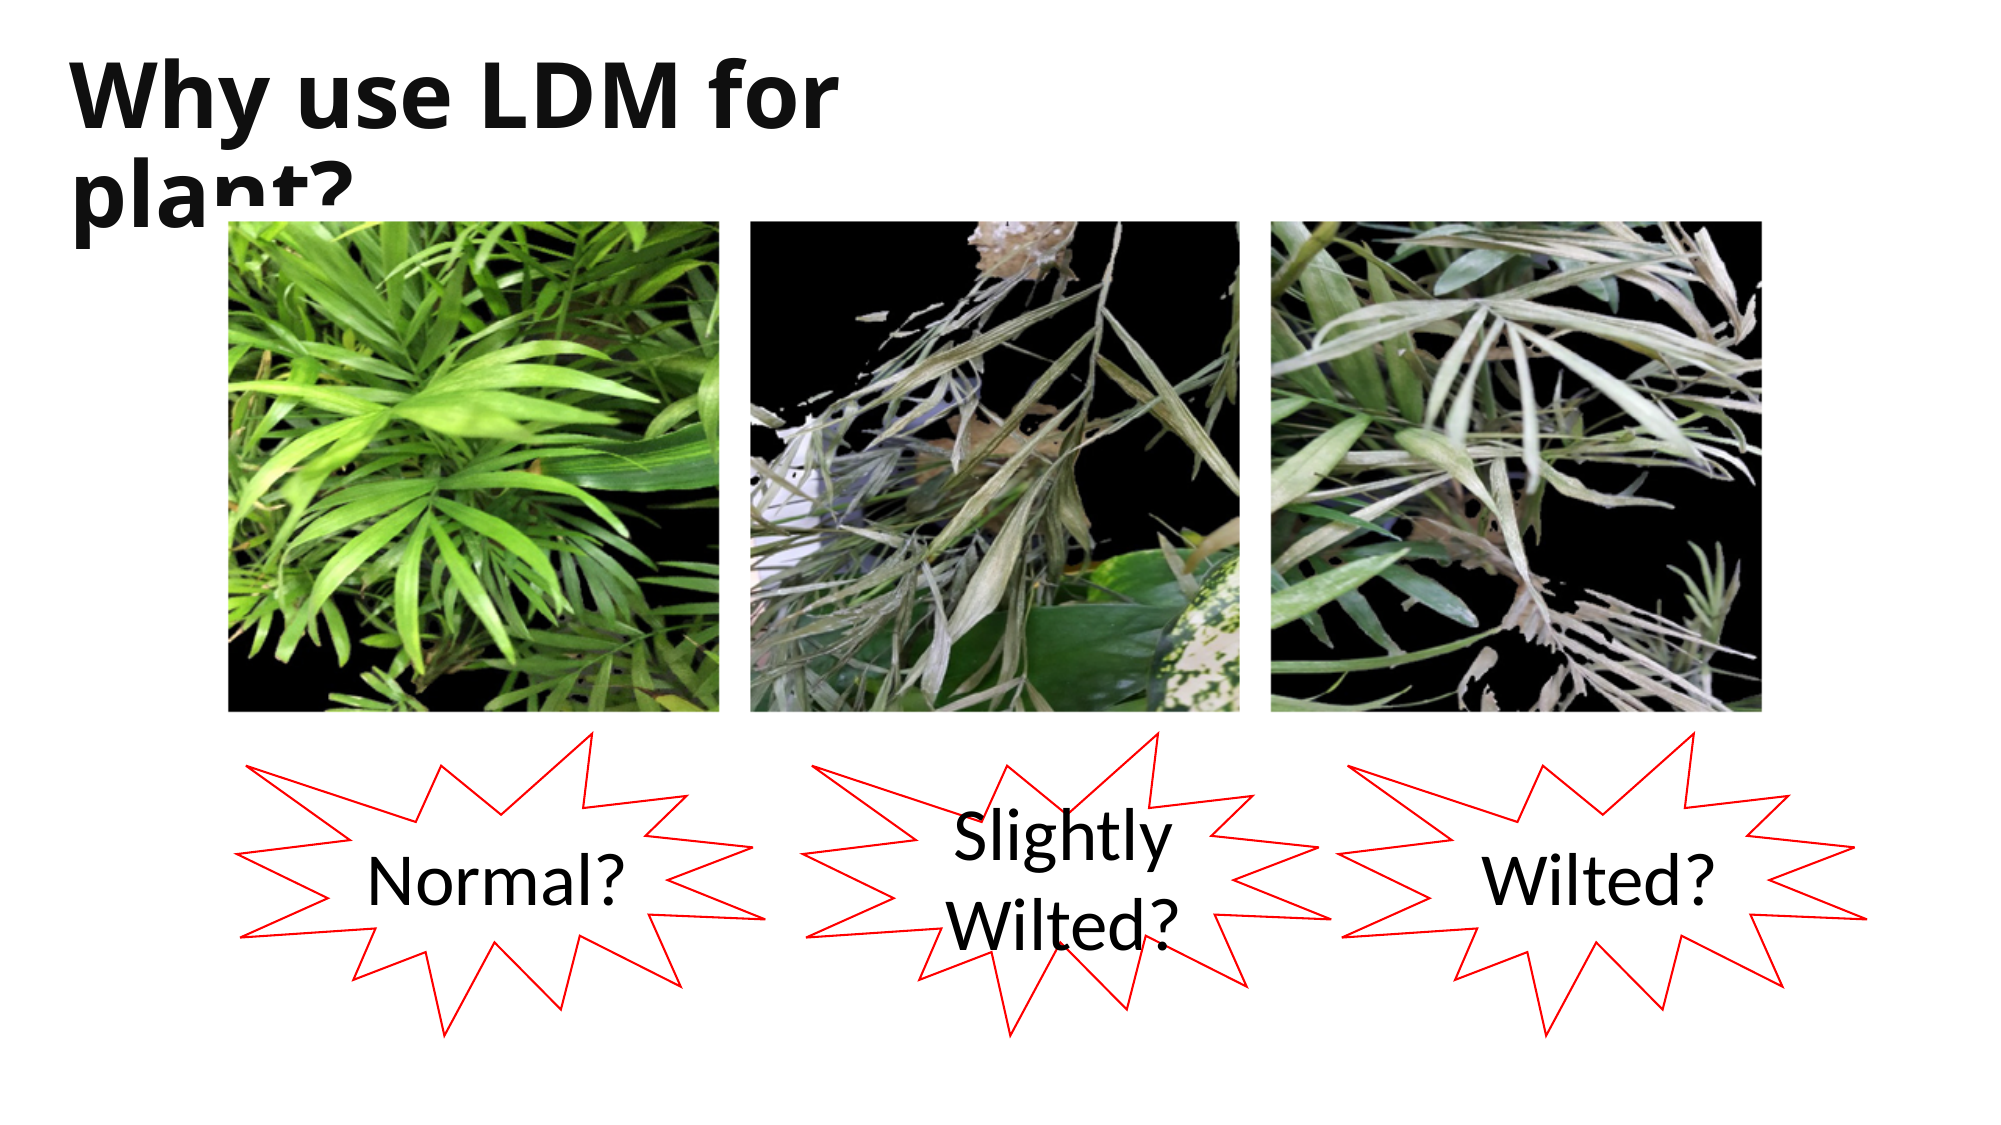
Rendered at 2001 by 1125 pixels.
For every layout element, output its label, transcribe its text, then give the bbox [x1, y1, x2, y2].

text_box Normal? [233, 731, 766, 1039]
text_box Wilted? [1335, 731, 1868, 1039]
picture [216, 206, 1784, 720]
title Why use LDM for plant? [54, 89, 1132, 208]
text_box Slightly Wilted? [799, 731, 1332, 1039]
